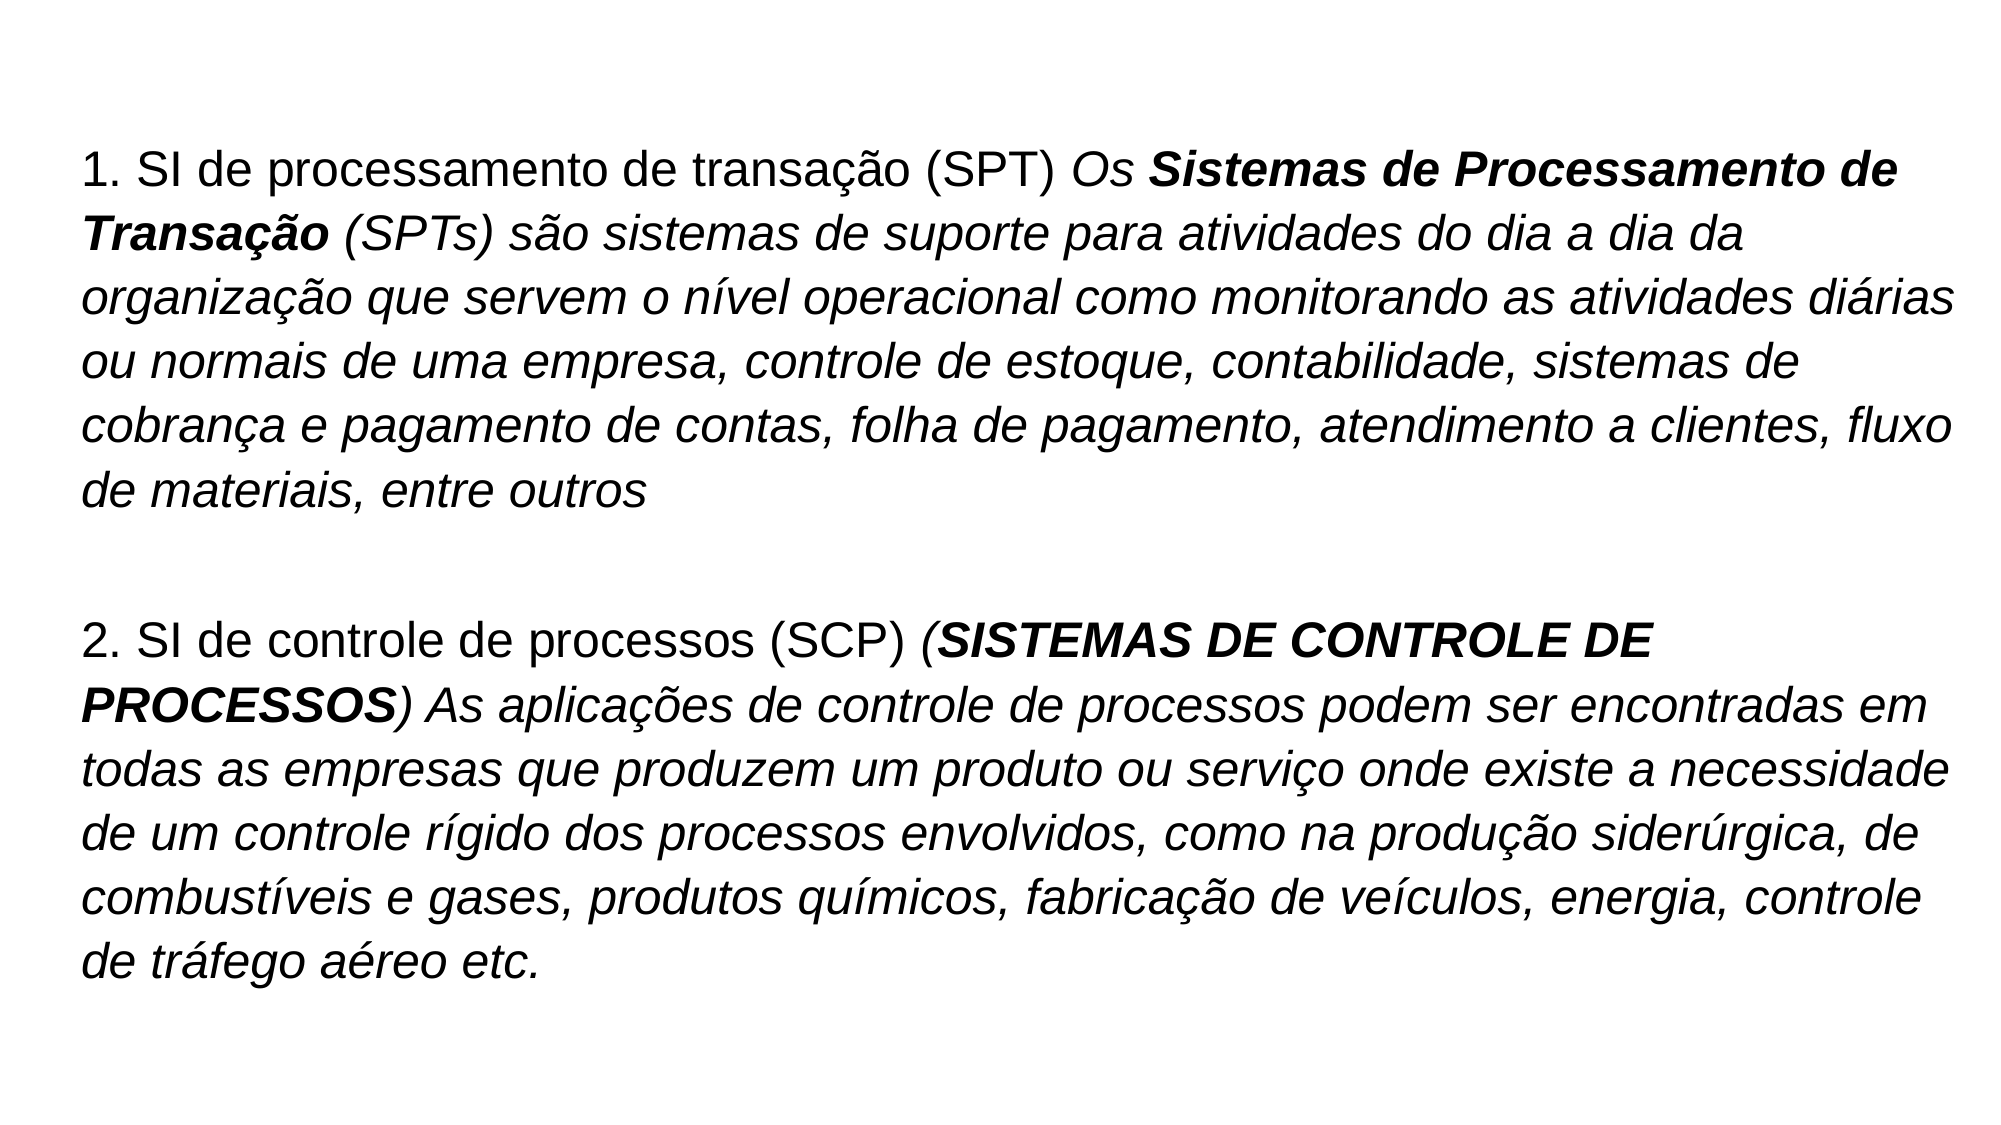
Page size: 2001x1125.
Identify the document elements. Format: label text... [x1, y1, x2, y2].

text_box 1. SI de processamento de transação (SPT) Os Sistemas de Processamento de Transação (SPTs) são sistemas de suporte para atividades do dia a dia da organização que servem o nível operacional como monitorando as atividades diárias ou normais de uma empresa, controle de estoque, contabilidade, sistemas de cobrança e pagamento de contas, folha de pagamento, atendimento a clientes, fluxo de materiais, entre outros 2. SI de controle de processos (SCP) (SISTEMAS DE CONTROLE DE PROCESSOS) As aplicações de controle de processos podem ser encontradas em todas as empresas que produzem um produto ou serviço onde existe a necessidade de um controle rígido dos processos envolvidos, como na produção siderúrgica, de combustíveis e gases, produtos químicos, fabricação de veículos, energia, controle de tráfego aéreo etc. [66, 124, 2000, 997]
